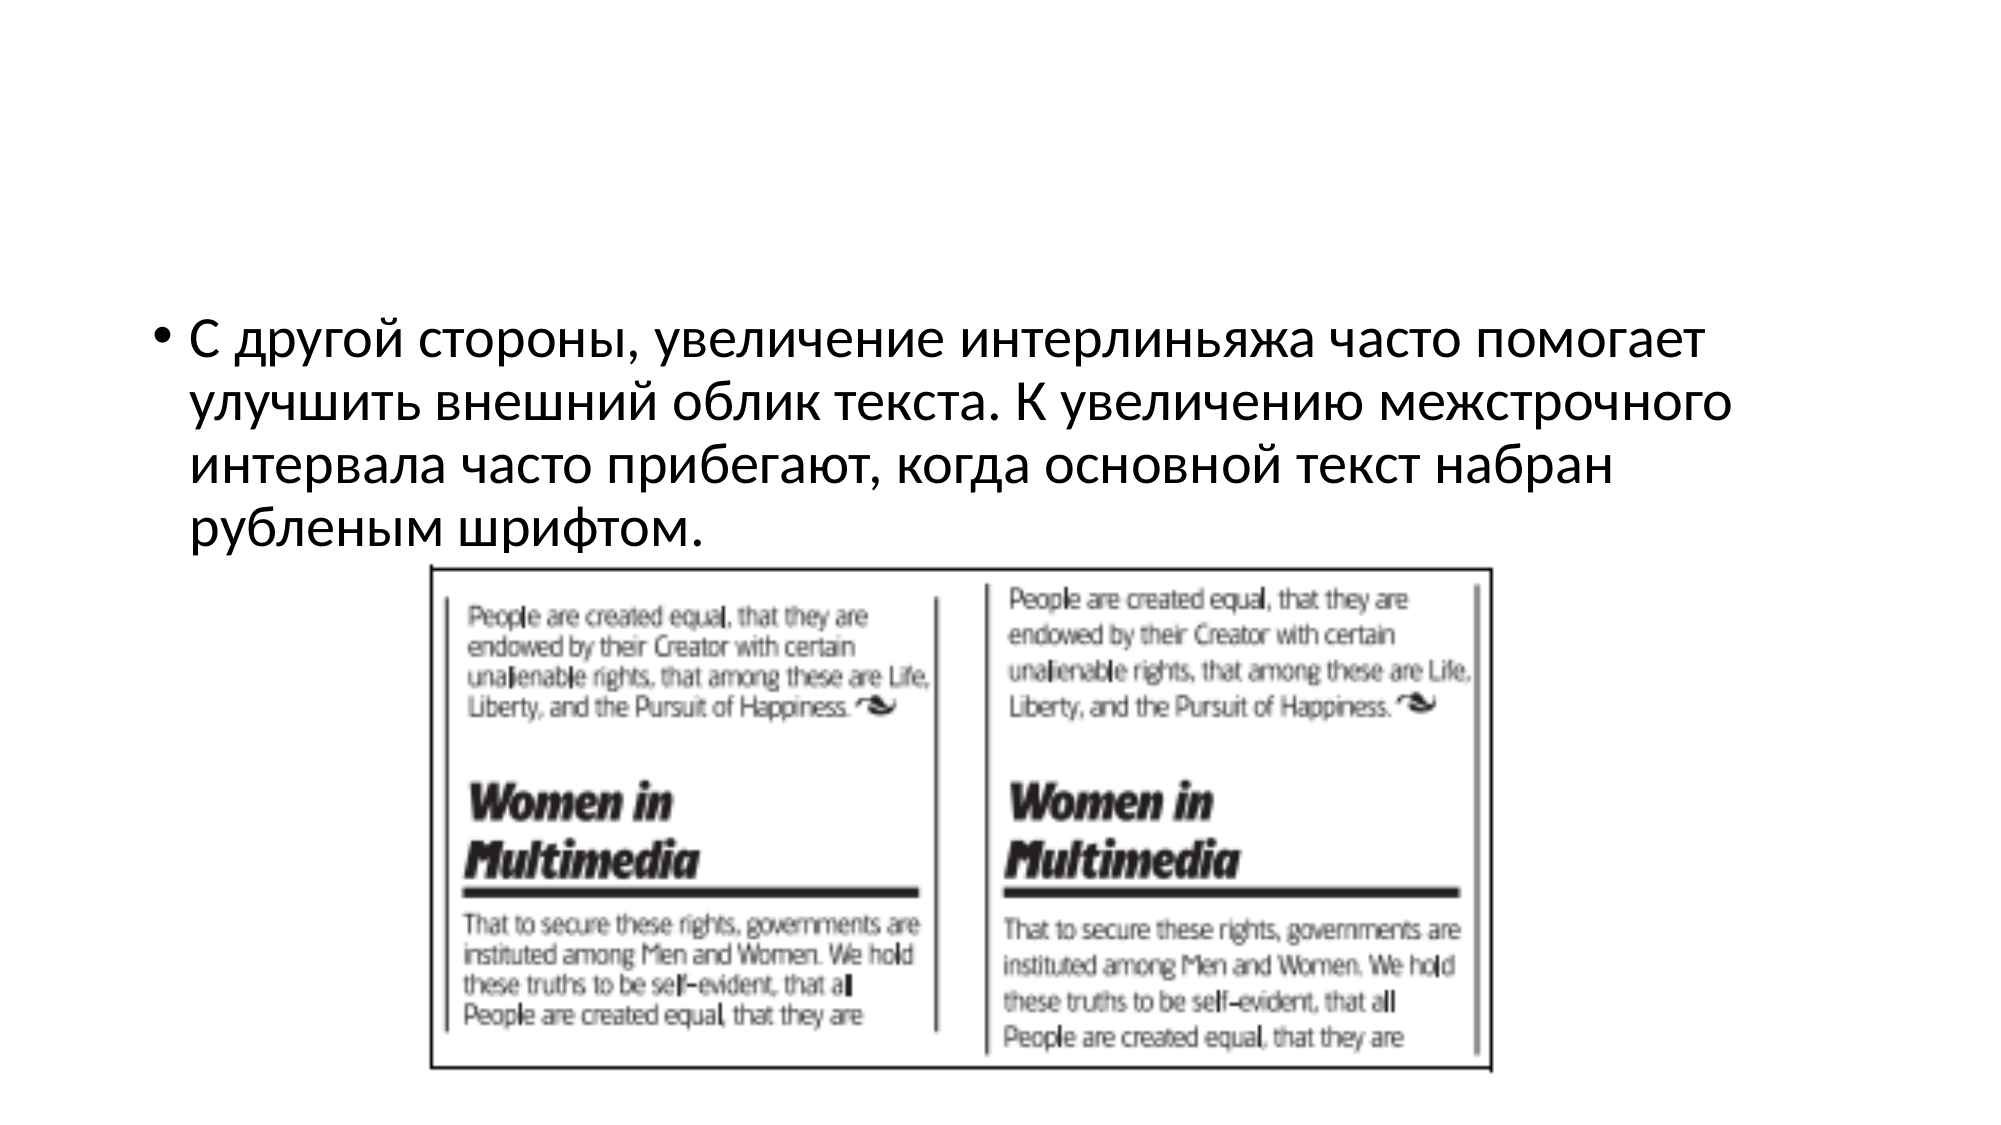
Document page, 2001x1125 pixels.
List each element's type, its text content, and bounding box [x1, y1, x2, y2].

picture [396, 553, 1513, 1099]
list С другой стороны, увеличение интерлиньяжа часто помогает улучшить внешний облик текста. К увеличению межстрочного интервала часто прибегают, когда основной текст набран рубленым шрифтом. [137, 299, 1863, 1014]
